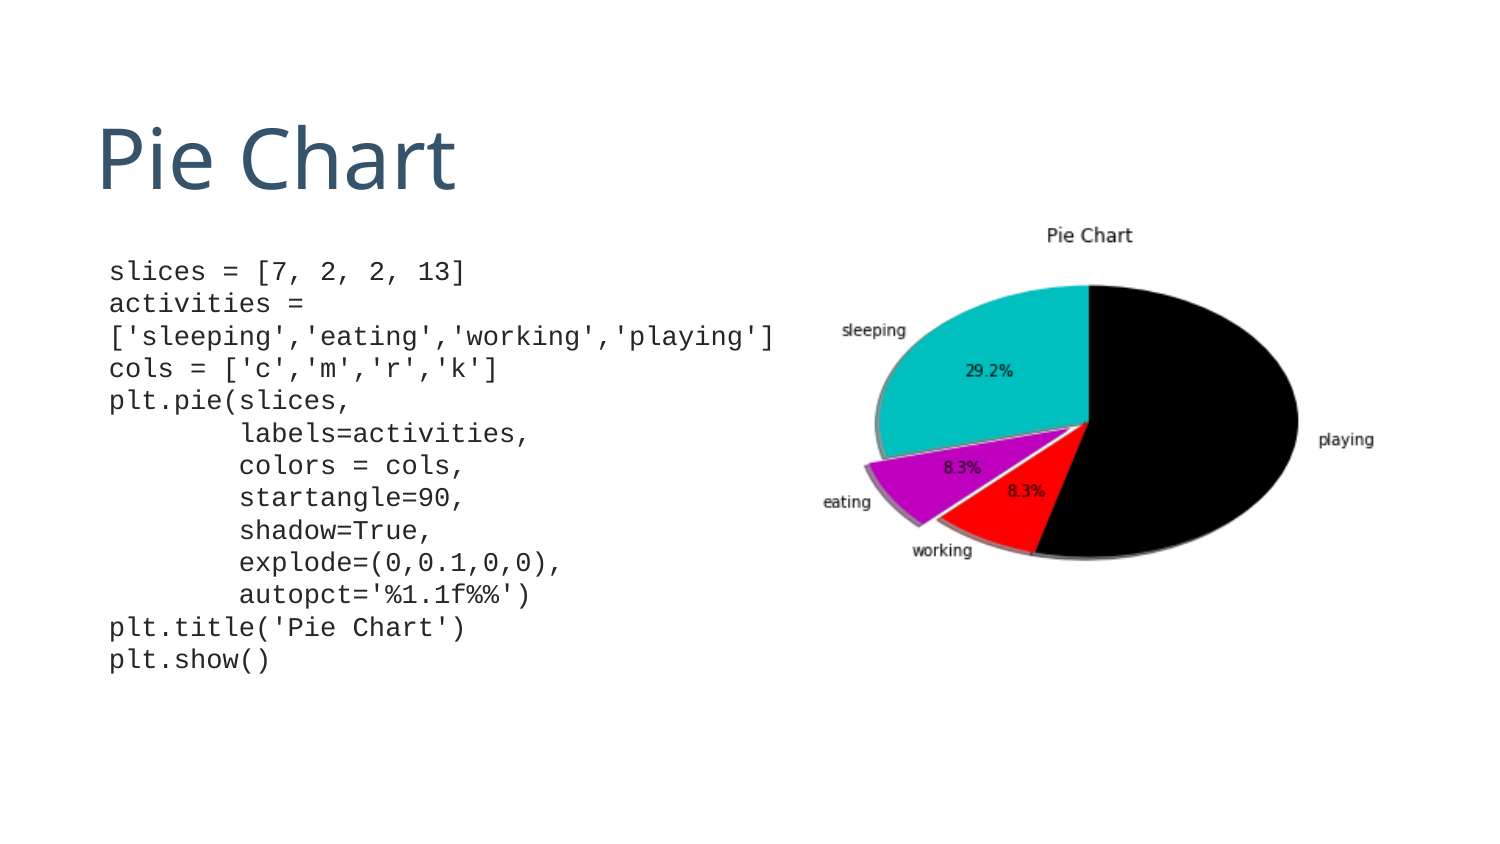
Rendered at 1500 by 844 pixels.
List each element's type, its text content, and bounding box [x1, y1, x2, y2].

title Pie Chart [80, 61, 1407, 266]
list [811, 215, 1386, 608]
list slices = [7, 2, 2, 13] activities = ['sleeping','eating','working','playing'] cols = ['c','m','r','k'] plt.pie(slices, labels=activities, colors = cols, startangle=90, shadow=True, explode=(0,0.1,0,0), autopct='%1.1f%%') plt.title('Pie Chart') plt.show() [83, 245, 800, 710]
